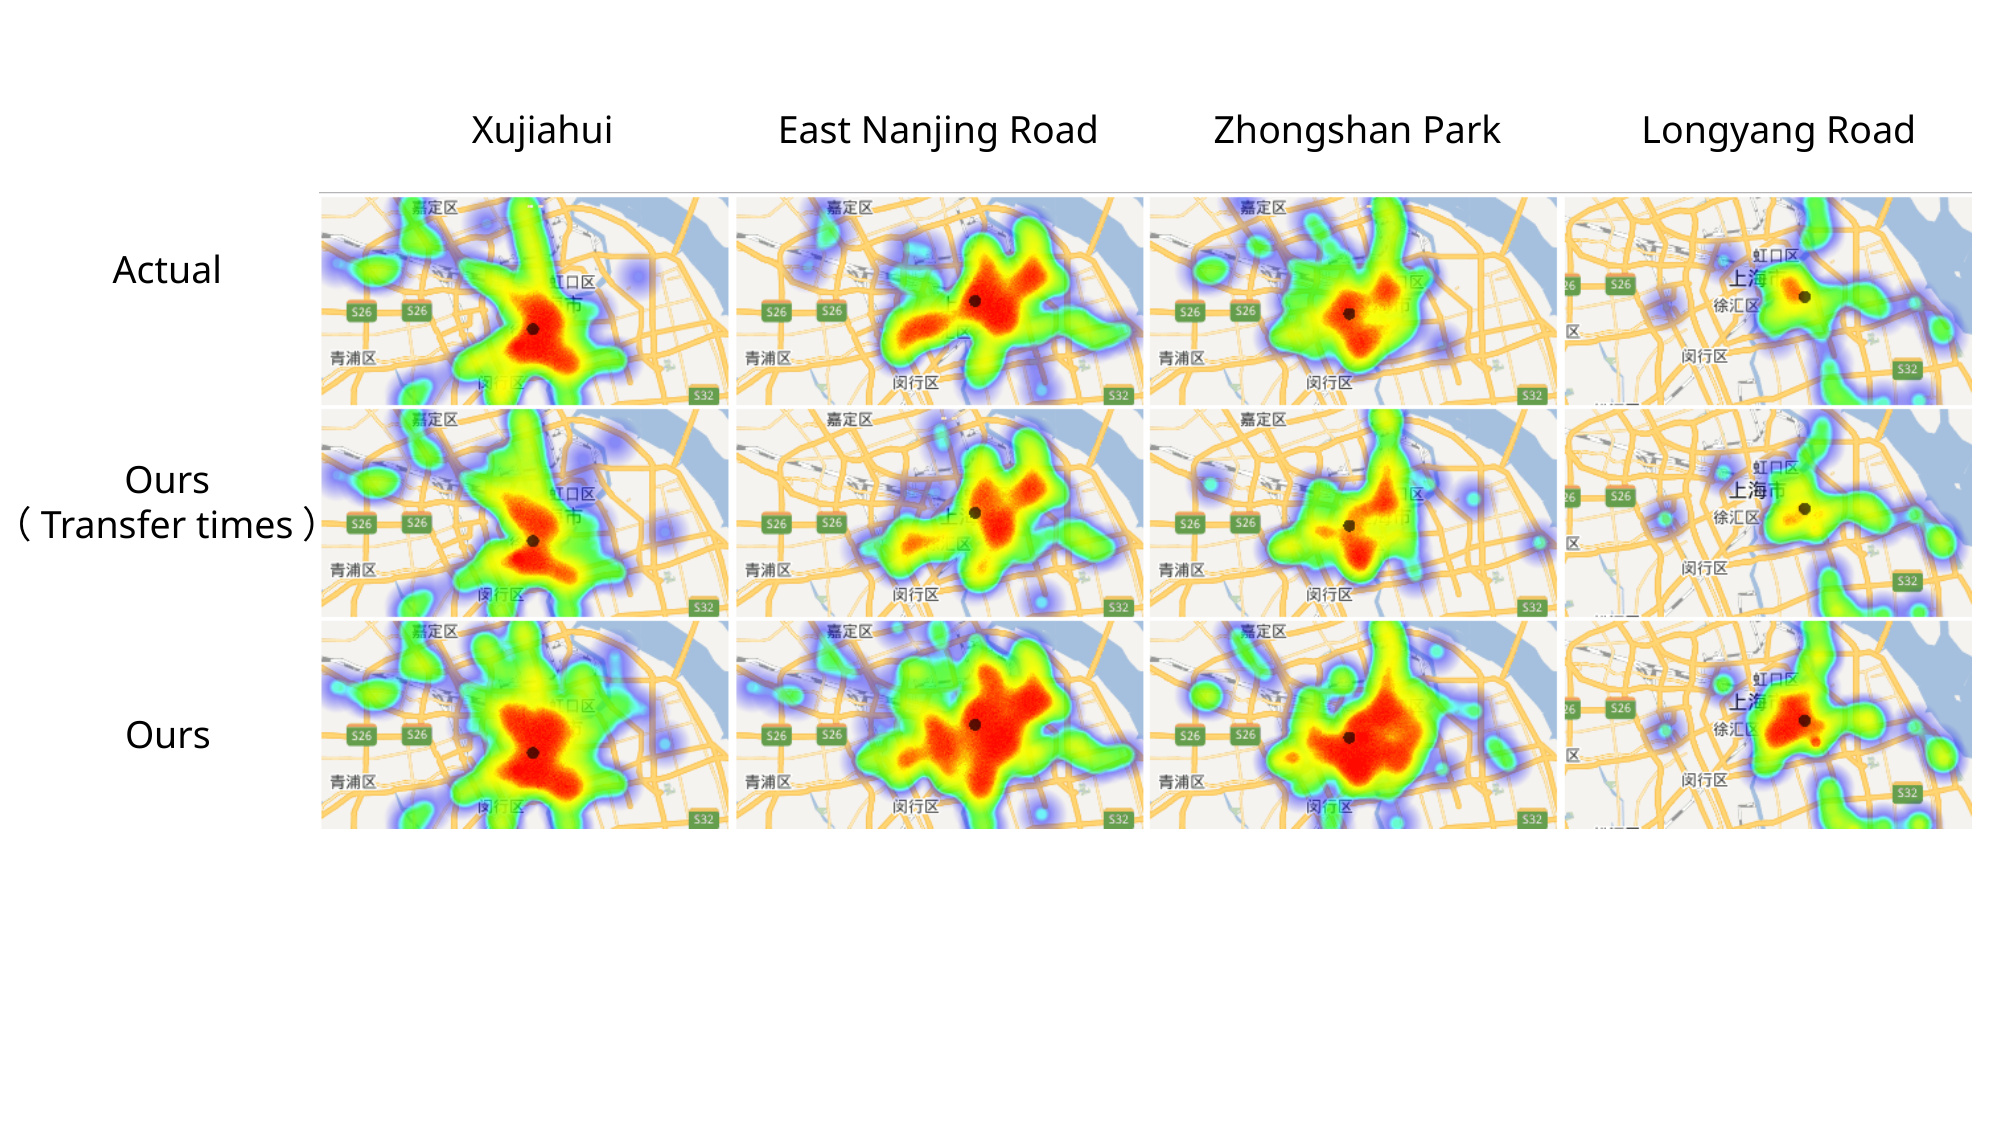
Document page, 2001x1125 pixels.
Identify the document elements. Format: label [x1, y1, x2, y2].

text_box [0, 98, 1972, 829]
